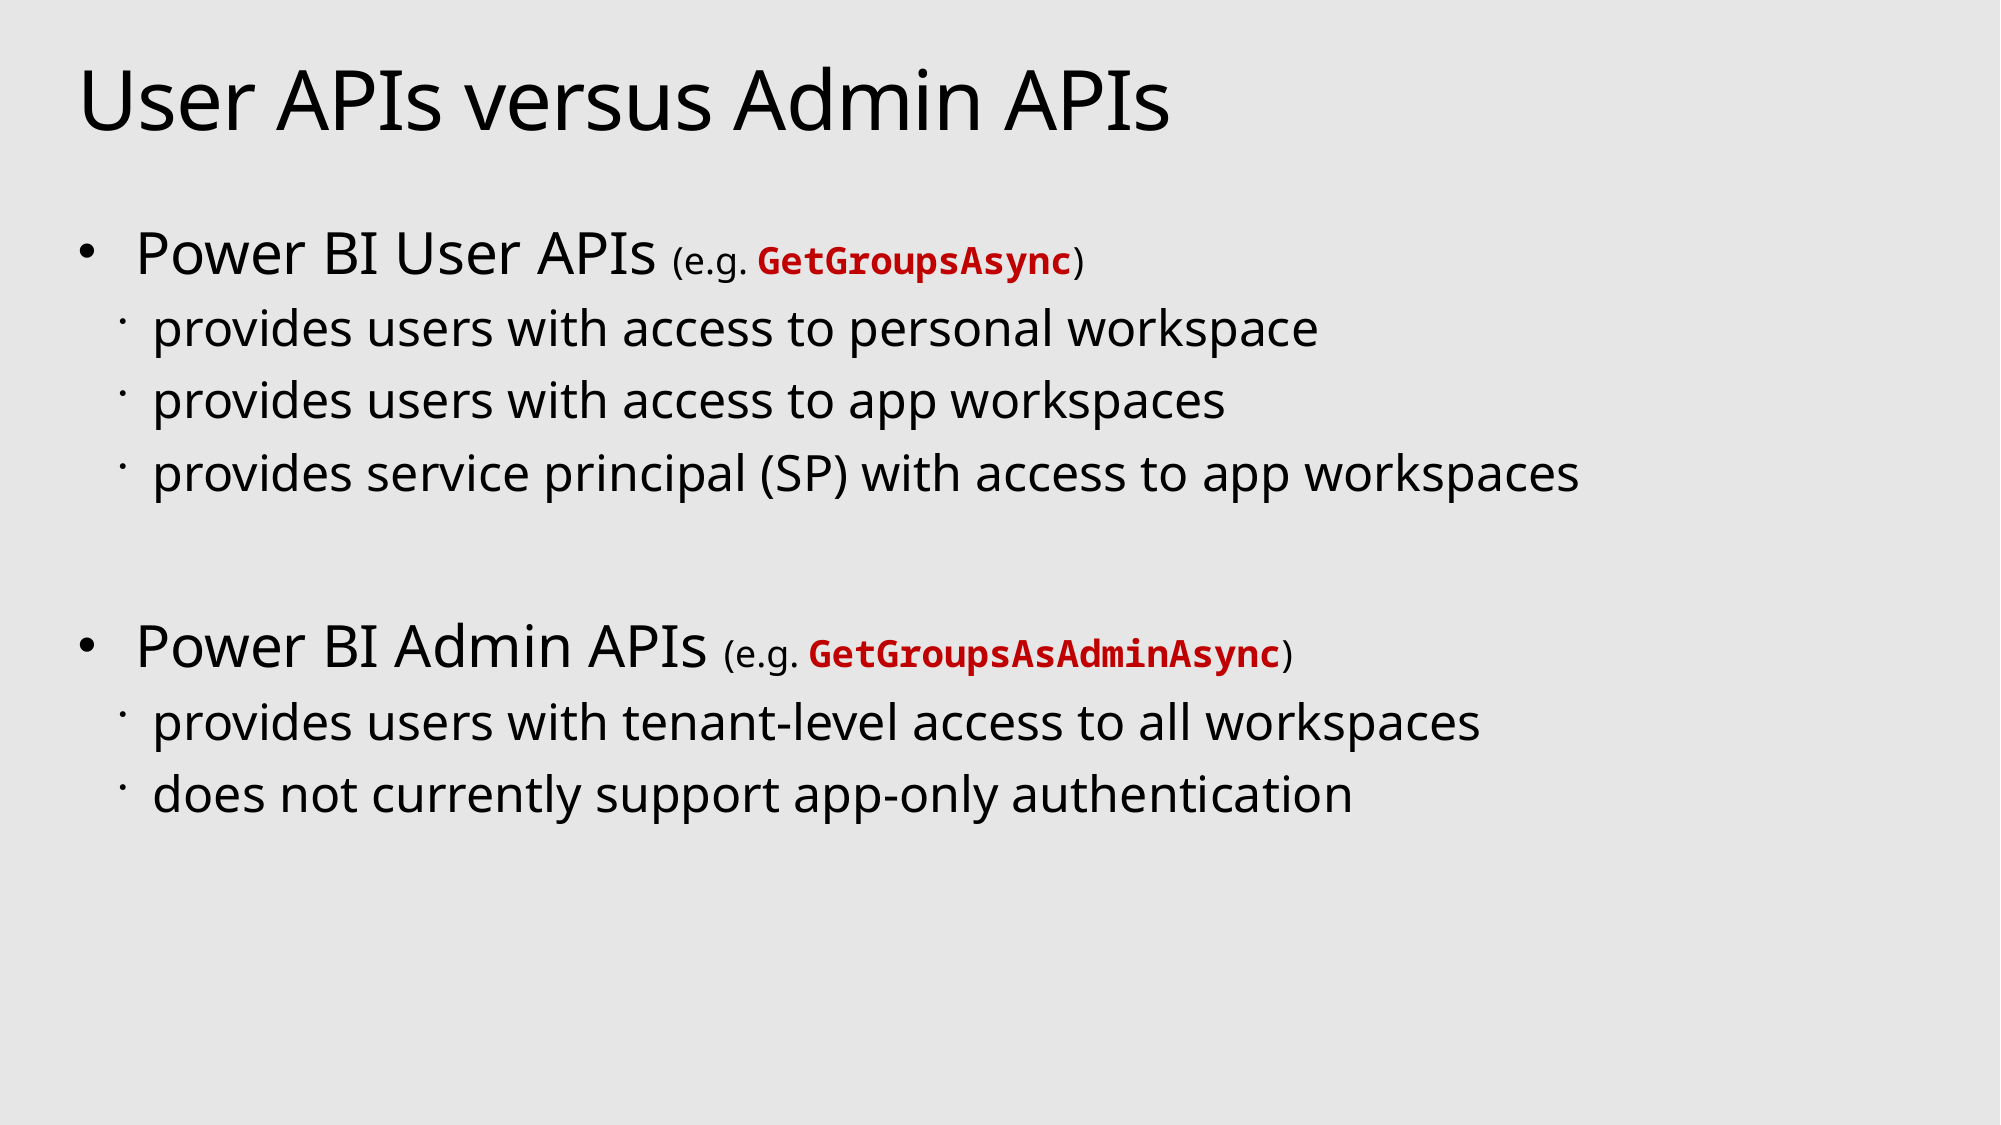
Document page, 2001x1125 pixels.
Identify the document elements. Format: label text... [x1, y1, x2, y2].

title User APIs versus Admin APIs [77, 47, 1887, 149]
list Power BI User APIs (e.g. GetGroupsAsync) provides users with access to personal workspace provides users with access to app workspaces provides service principal (SP) with access to app workspaces Power BI Admin APIs (e.g. GetGroupsAsAdminAsync) provides users with tenant-level access to all workspaces does not currently support app-only authentication [77, 215, 1887, 403]
